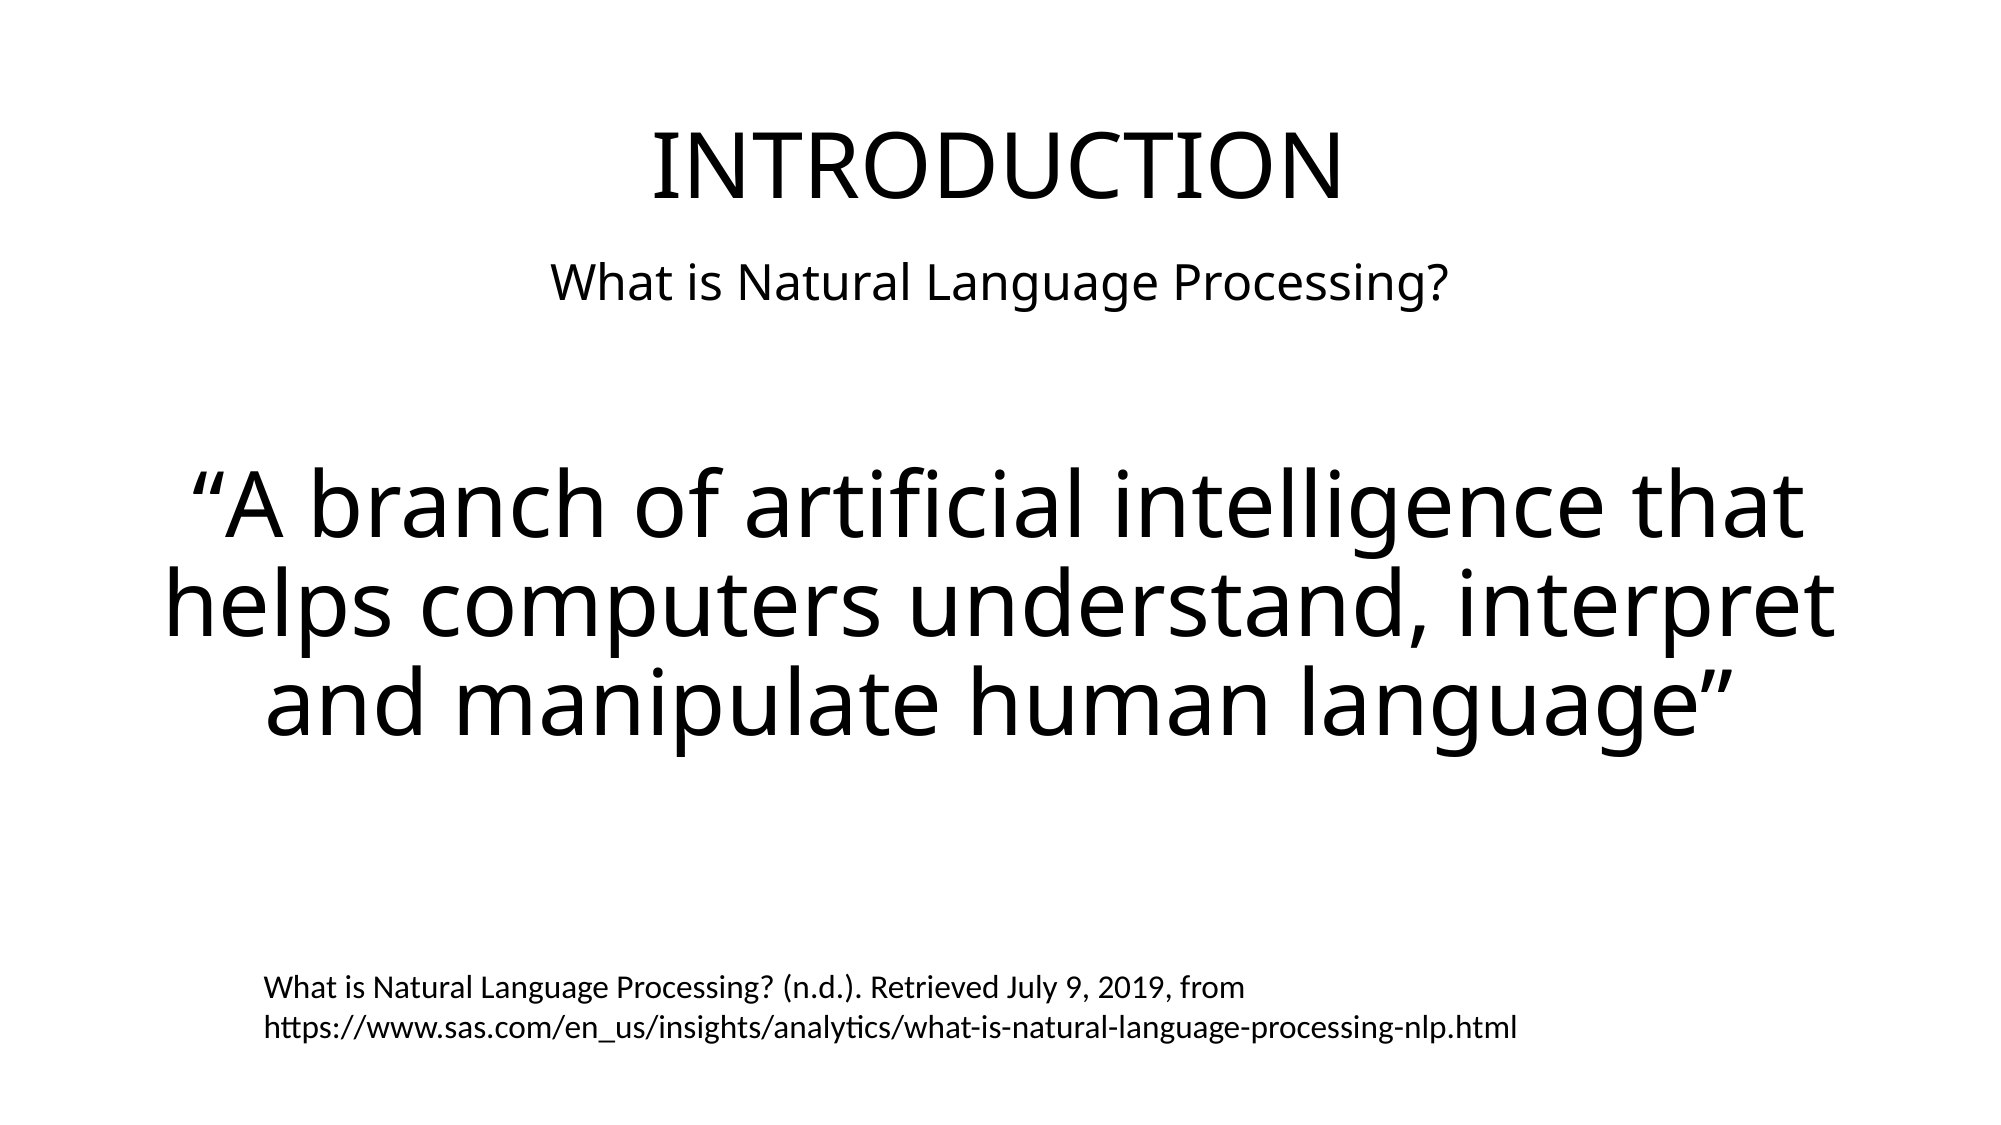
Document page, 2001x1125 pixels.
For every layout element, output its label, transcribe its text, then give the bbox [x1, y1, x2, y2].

title INTRODUCTION [137, 59, 1863, 175]
text_box What is Natural Language Processing? (n.d.). Retrieved July 9, 2019, from https://www.sas.com/en_us/insights/analytics/what-is-natural-language-processing-nlp.html [248, 958, 1752, 1053]
text_box What is Natural Language Processing? [137, 175, 1863, 393]
text_box “A branch of artificial intelligence that helps computers understand, interpret and manipulate human language” [137, 393, 1863, 889]
